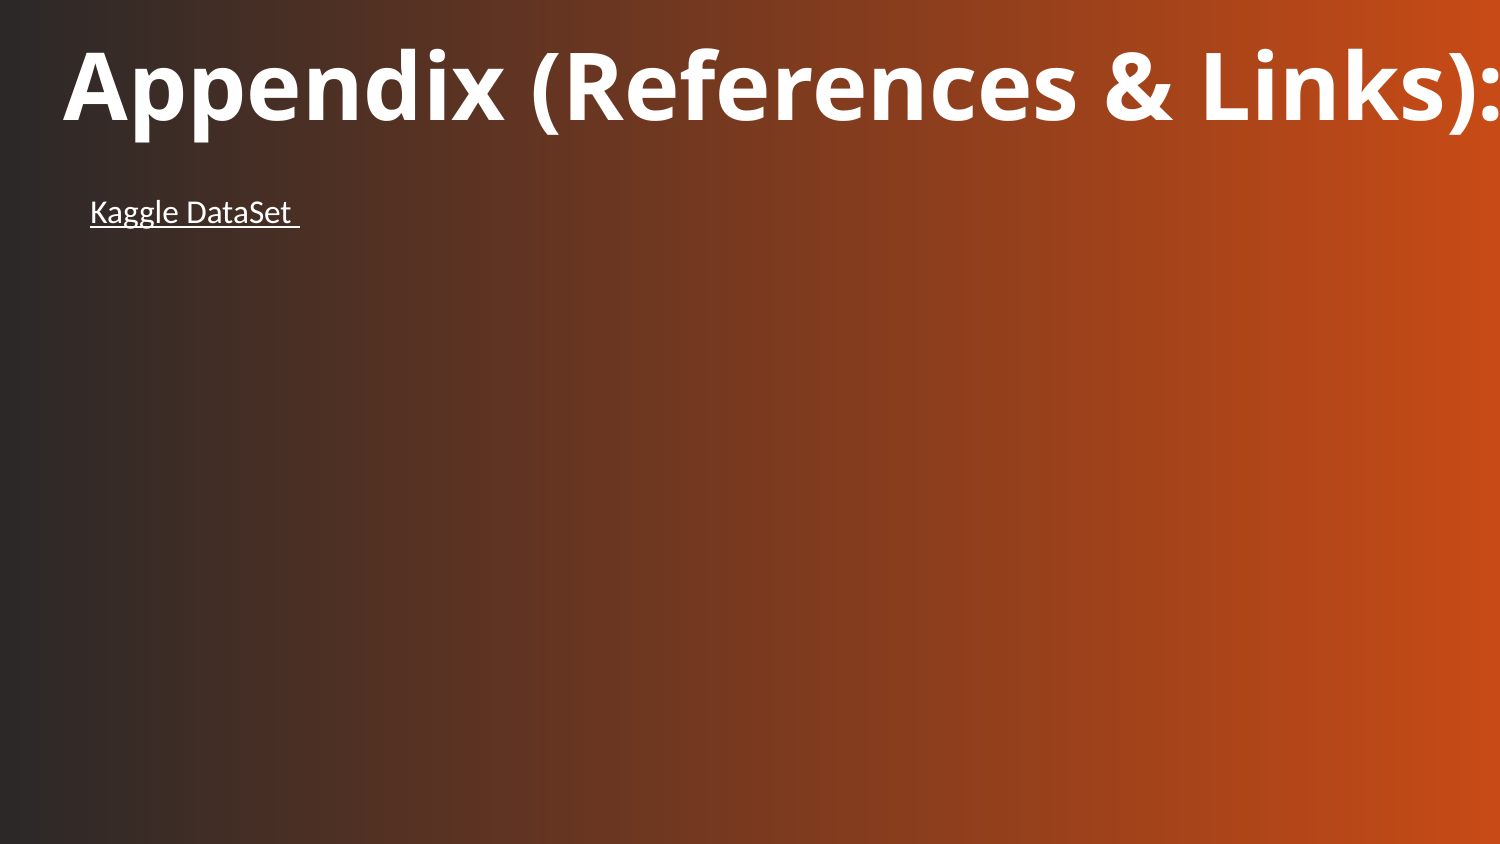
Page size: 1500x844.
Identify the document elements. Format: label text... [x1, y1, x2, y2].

text_box Appendix (References & Links): [63, 32, 1500, 143]
text_box Kaggle DataSet [75, 169, 1408, 783]
